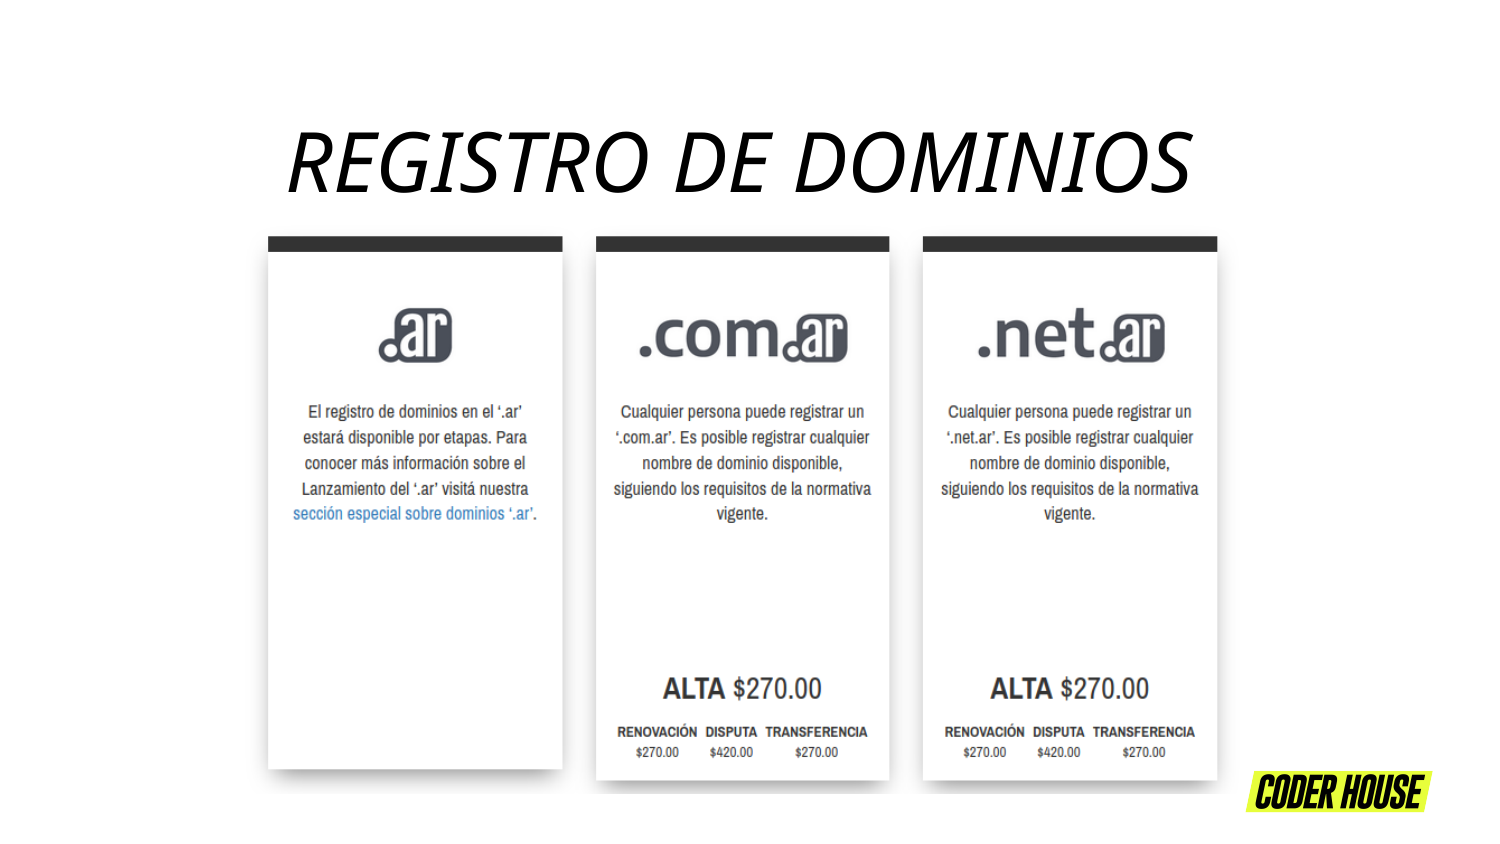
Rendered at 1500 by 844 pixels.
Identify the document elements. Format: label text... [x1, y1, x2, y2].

picture [200, 224, 1437, 819]
text_box REGISTRO DE DOMINIOS [105, 78, 1395, 194]
